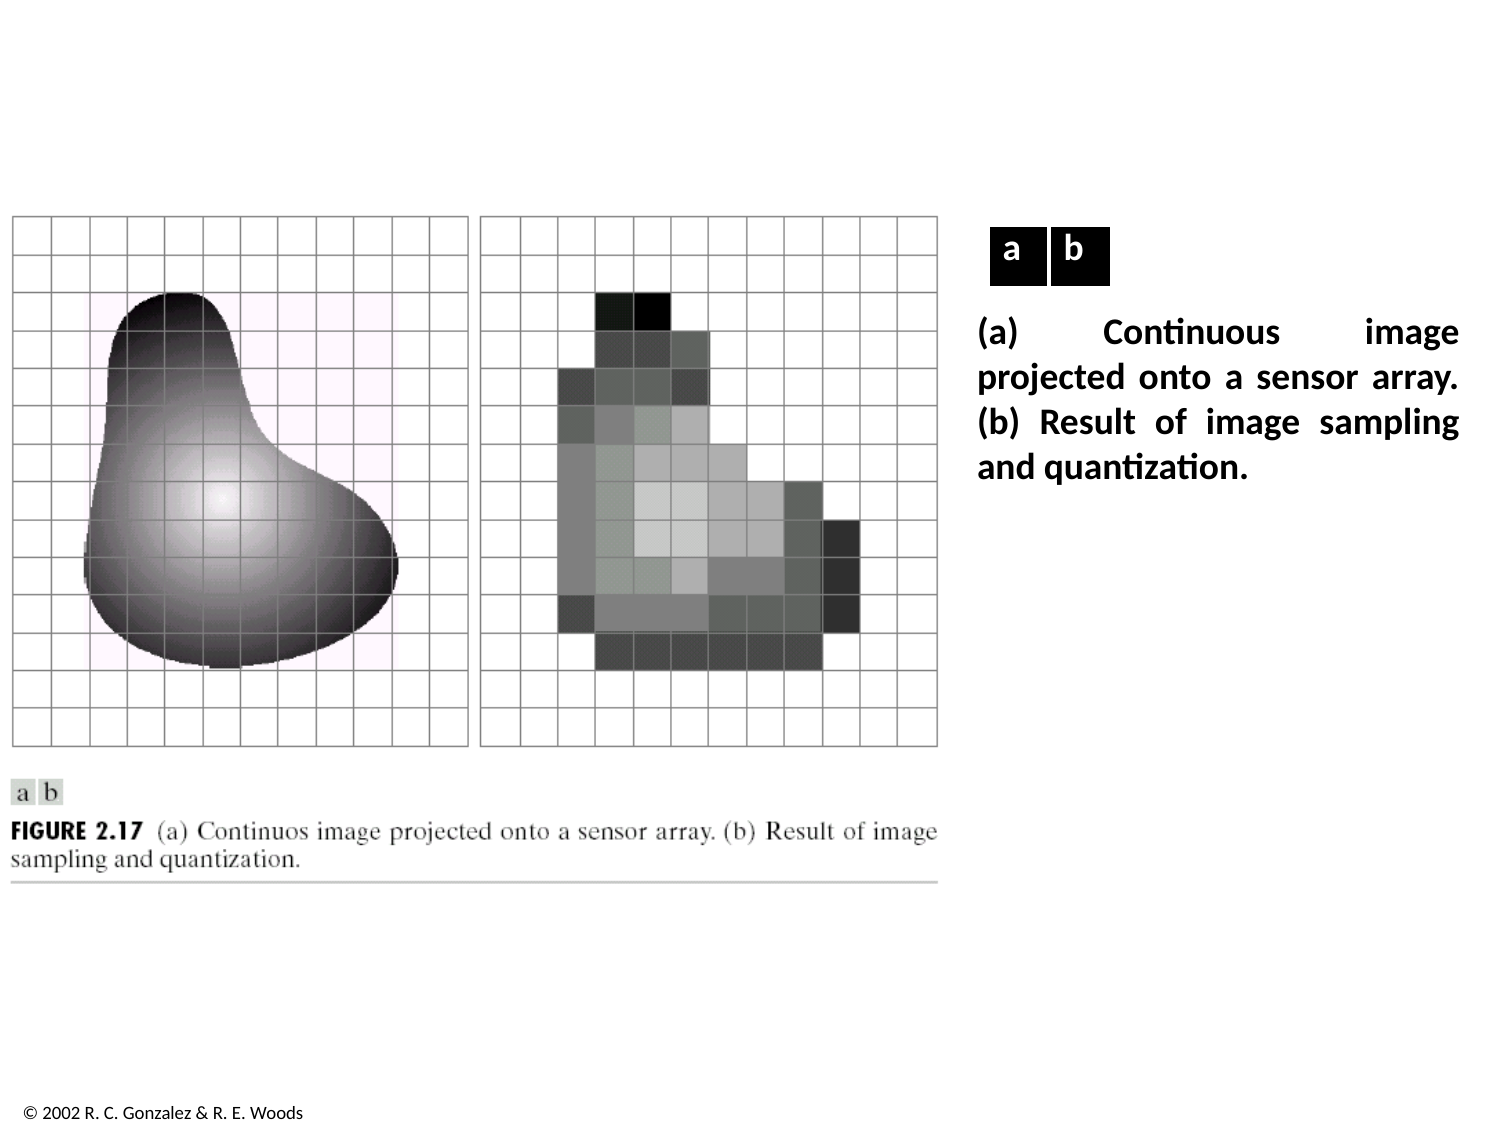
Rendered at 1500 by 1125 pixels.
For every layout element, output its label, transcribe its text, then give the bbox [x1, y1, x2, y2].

text_box (a) Continuous image projected onto a sensor array. (b) Result of image sampling and quantization. [962, 299, 1475, 495]
picture [4, 212, 946, 888]
table_header a [990, 227, 1047, 286]
table_header b [1051, 227, 1110, 286]
text_box © 2002 R. C. Gonzalez & R. E. Woods [7, 1062, 331, 1125]
